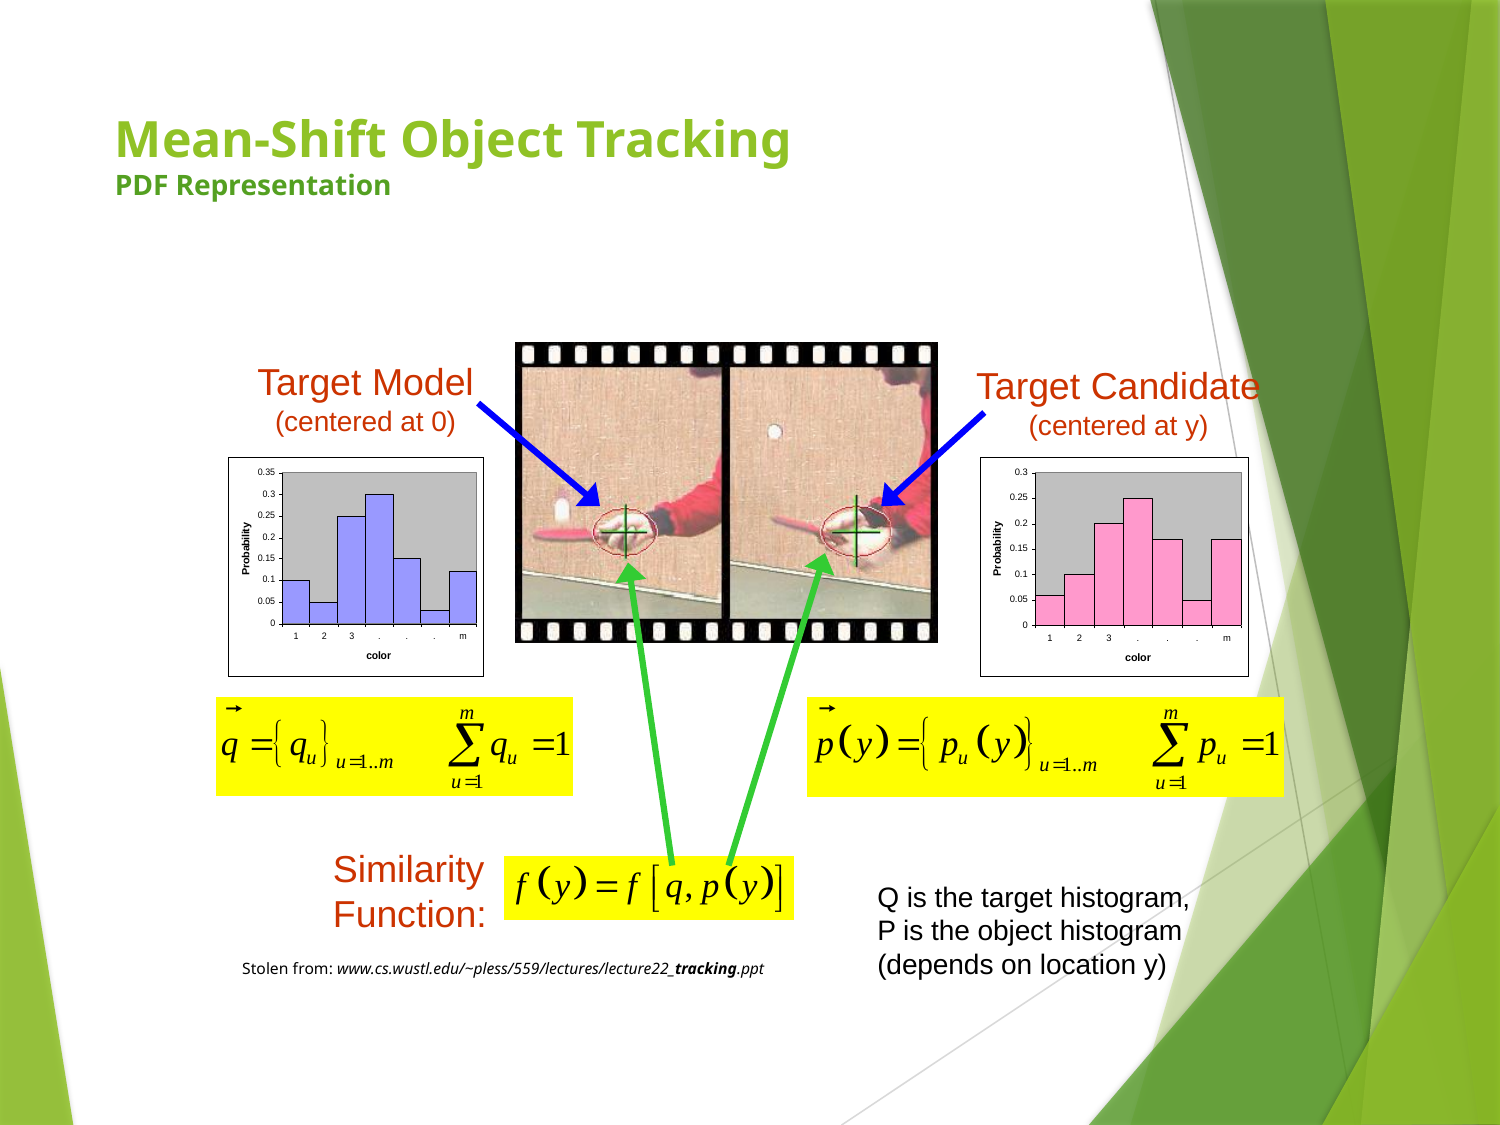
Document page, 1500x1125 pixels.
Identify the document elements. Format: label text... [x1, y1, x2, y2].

text_box Target Model (centered at 0) [242, 350, 489, 445]
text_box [215, 452, 574, 797]
text_box Stolen from: www.cs.wustl.edu/~pless/559/lectures/lecture22_tracking.ppt [227, 939, 311, 988]
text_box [316, 552, 1313, 990]
title Mean-Shift Object Tracking PDF Representation [99, 99, 1142, 317]
picture [515, 342, 938, 552]
text_box Target Candidate (centered at y) [961, 354, 1276, 449]
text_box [806, 453, 1285, 551]
